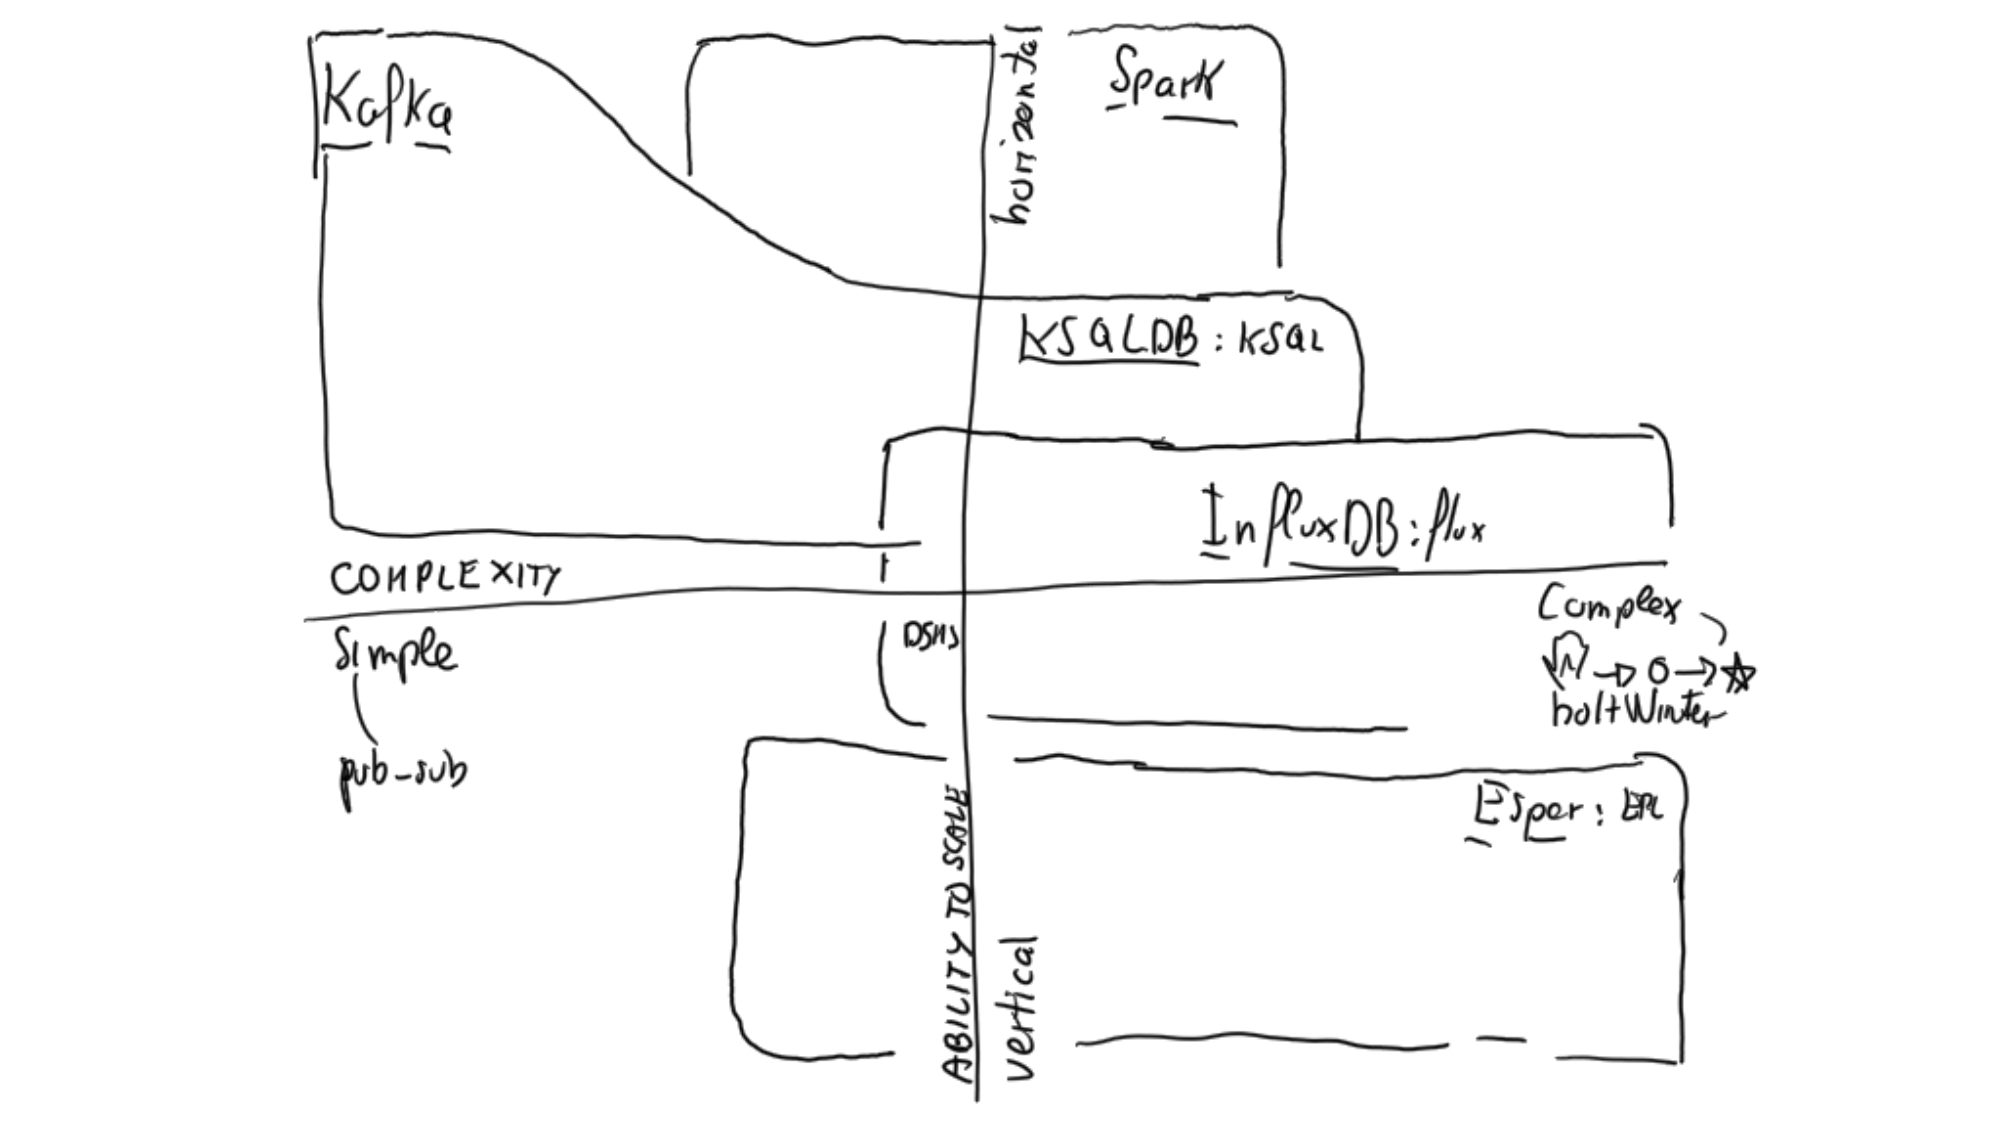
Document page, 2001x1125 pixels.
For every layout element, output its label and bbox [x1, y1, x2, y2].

picture [149, 0, 1838, 1125]
